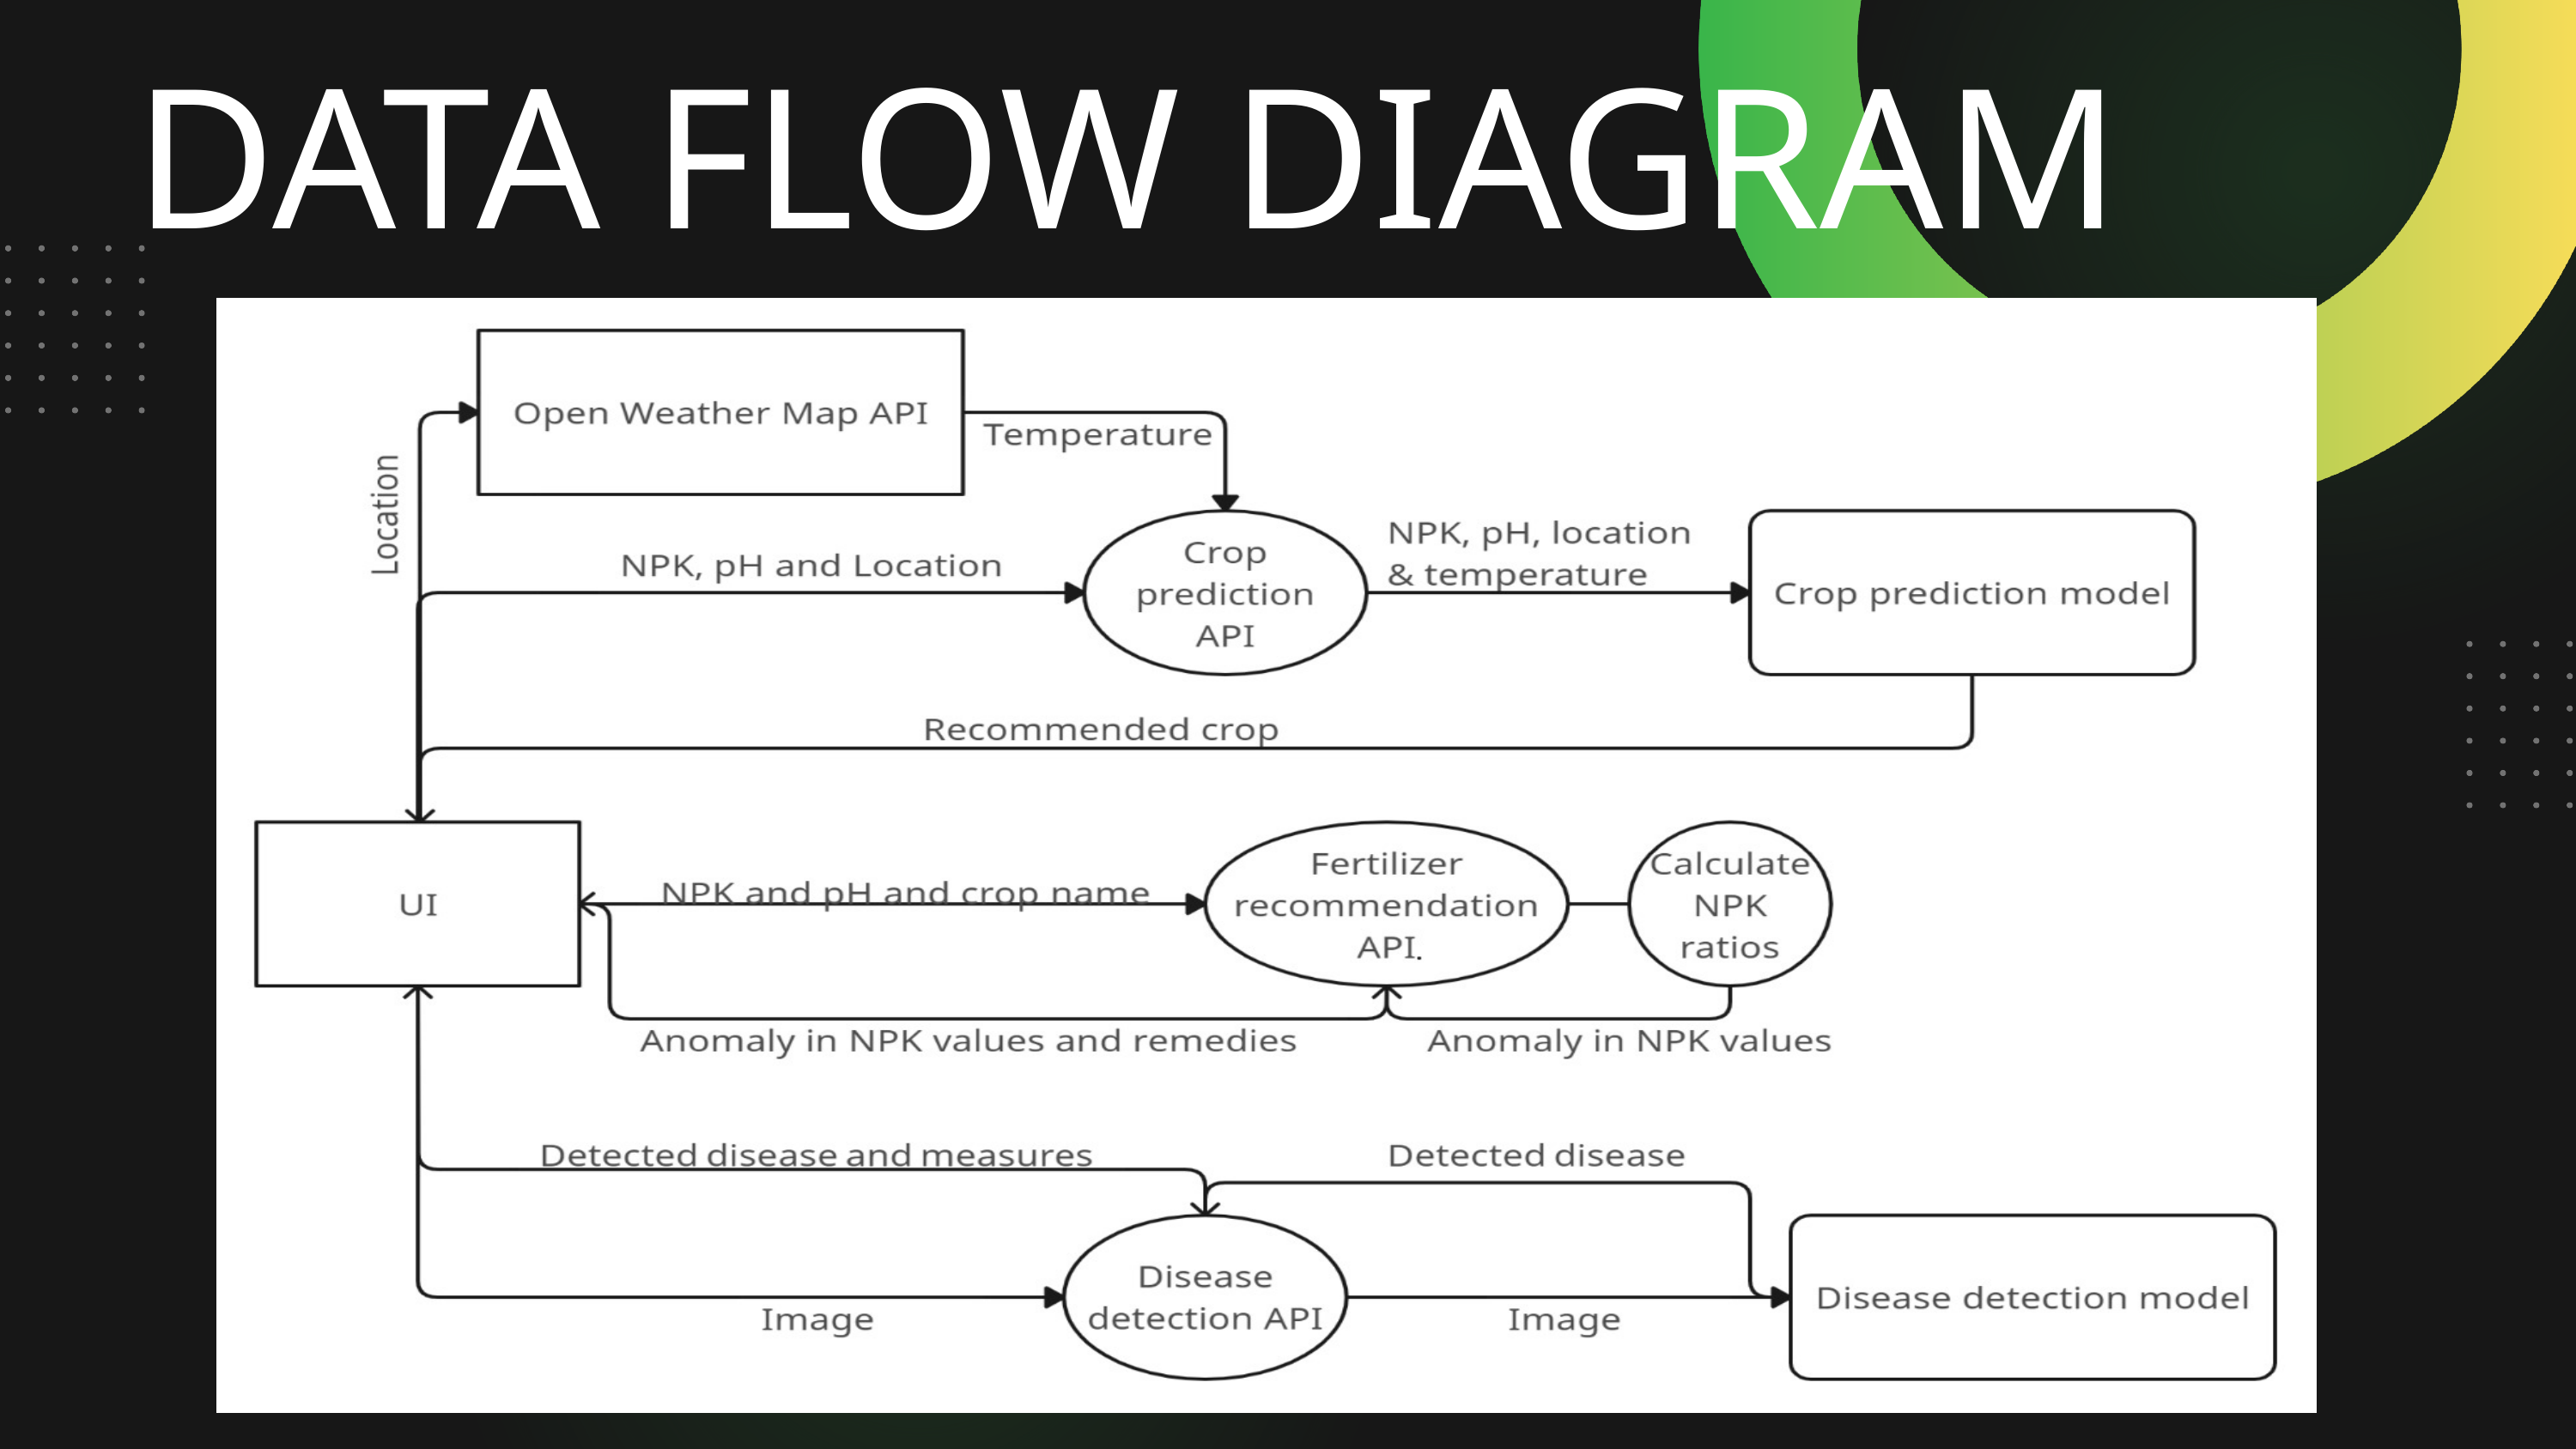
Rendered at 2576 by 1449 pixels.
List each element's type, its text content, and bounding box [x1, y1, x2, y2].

picture [0, 245, 145, 414]
text_box DATA FLOW DIAGRAM [134, 110, 1693, 268]
picture [216, 0, 2576, 1449]
